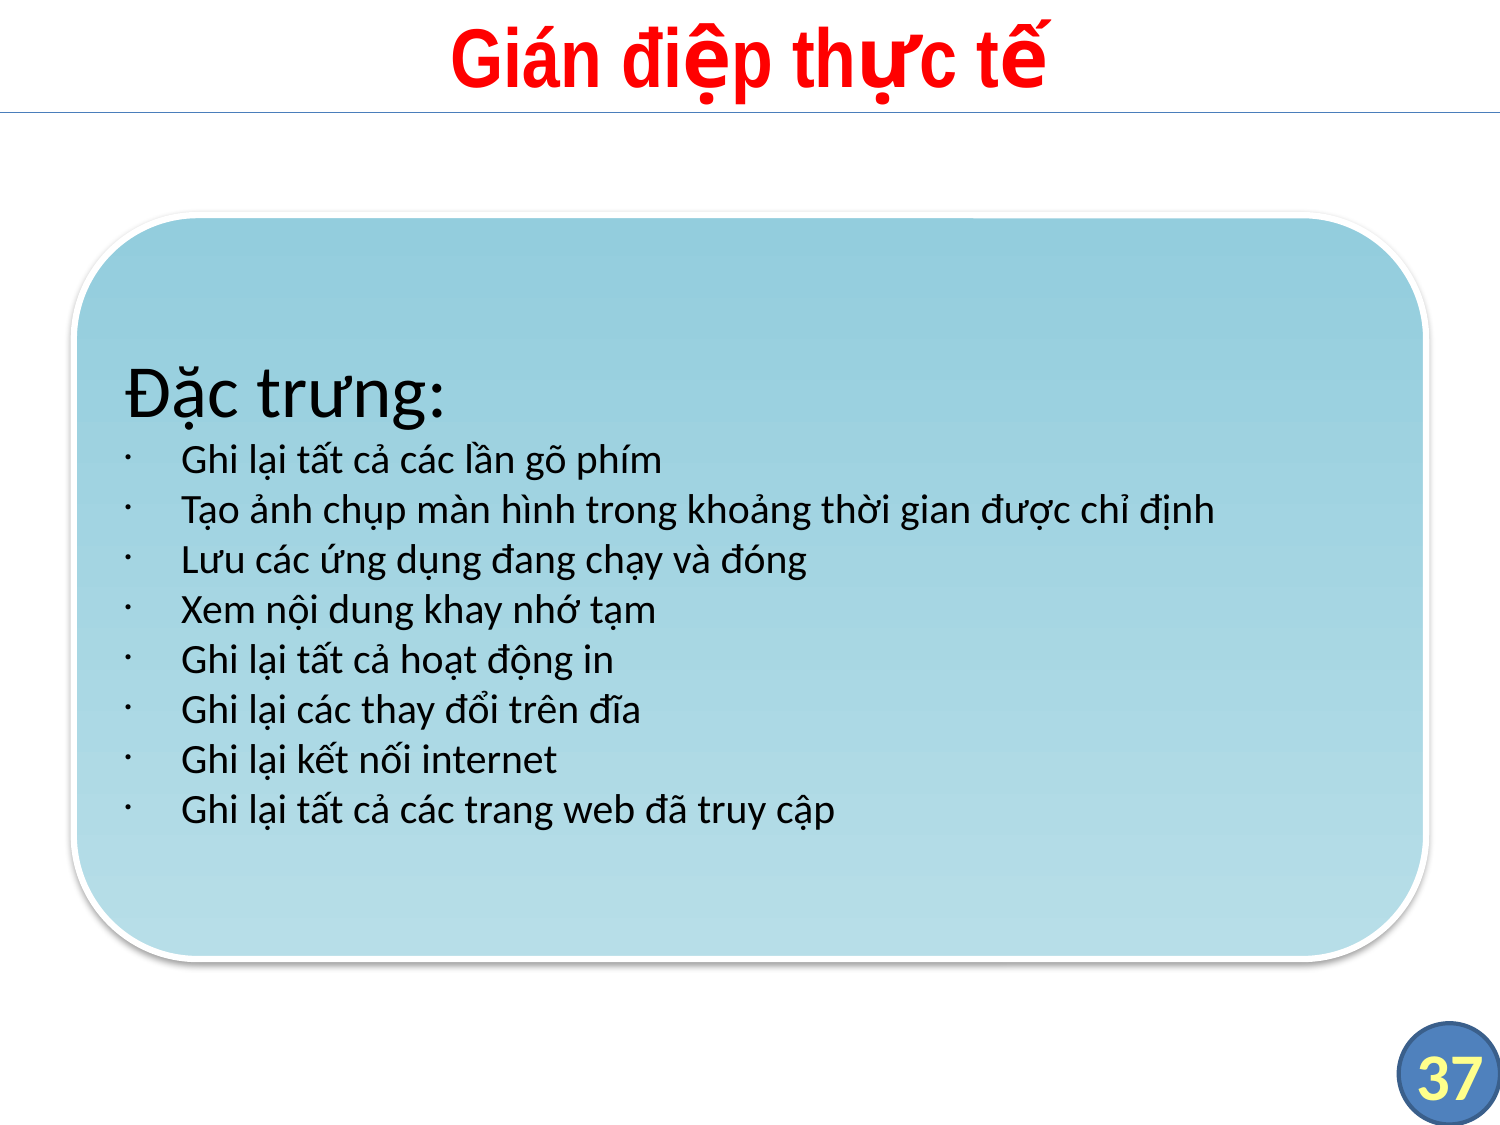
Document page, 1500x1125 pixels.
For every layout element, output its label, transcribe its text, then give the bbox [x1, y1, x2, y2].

slide_number 37 [1399, 1023, 1500, 1125]
title Gián điệp thực tế [0, 0, 1500, 113]
text_box Đặc trưng: Ghi lại tất cả các lần gõ phím Tạo ảnh chụp màn hình trong khoảng thời gian được chỉ định Lưu các ứng dụng đang chạy và đóng Xem nội dung khay nhớ tạm Ghi lại tất cả hoạt động in Ghi lại các thay đổi trên đĩa Ghi lại kết nối internet Ghi lại tất cả các trang web đã truy cập [70, 211, 1430, 963]
